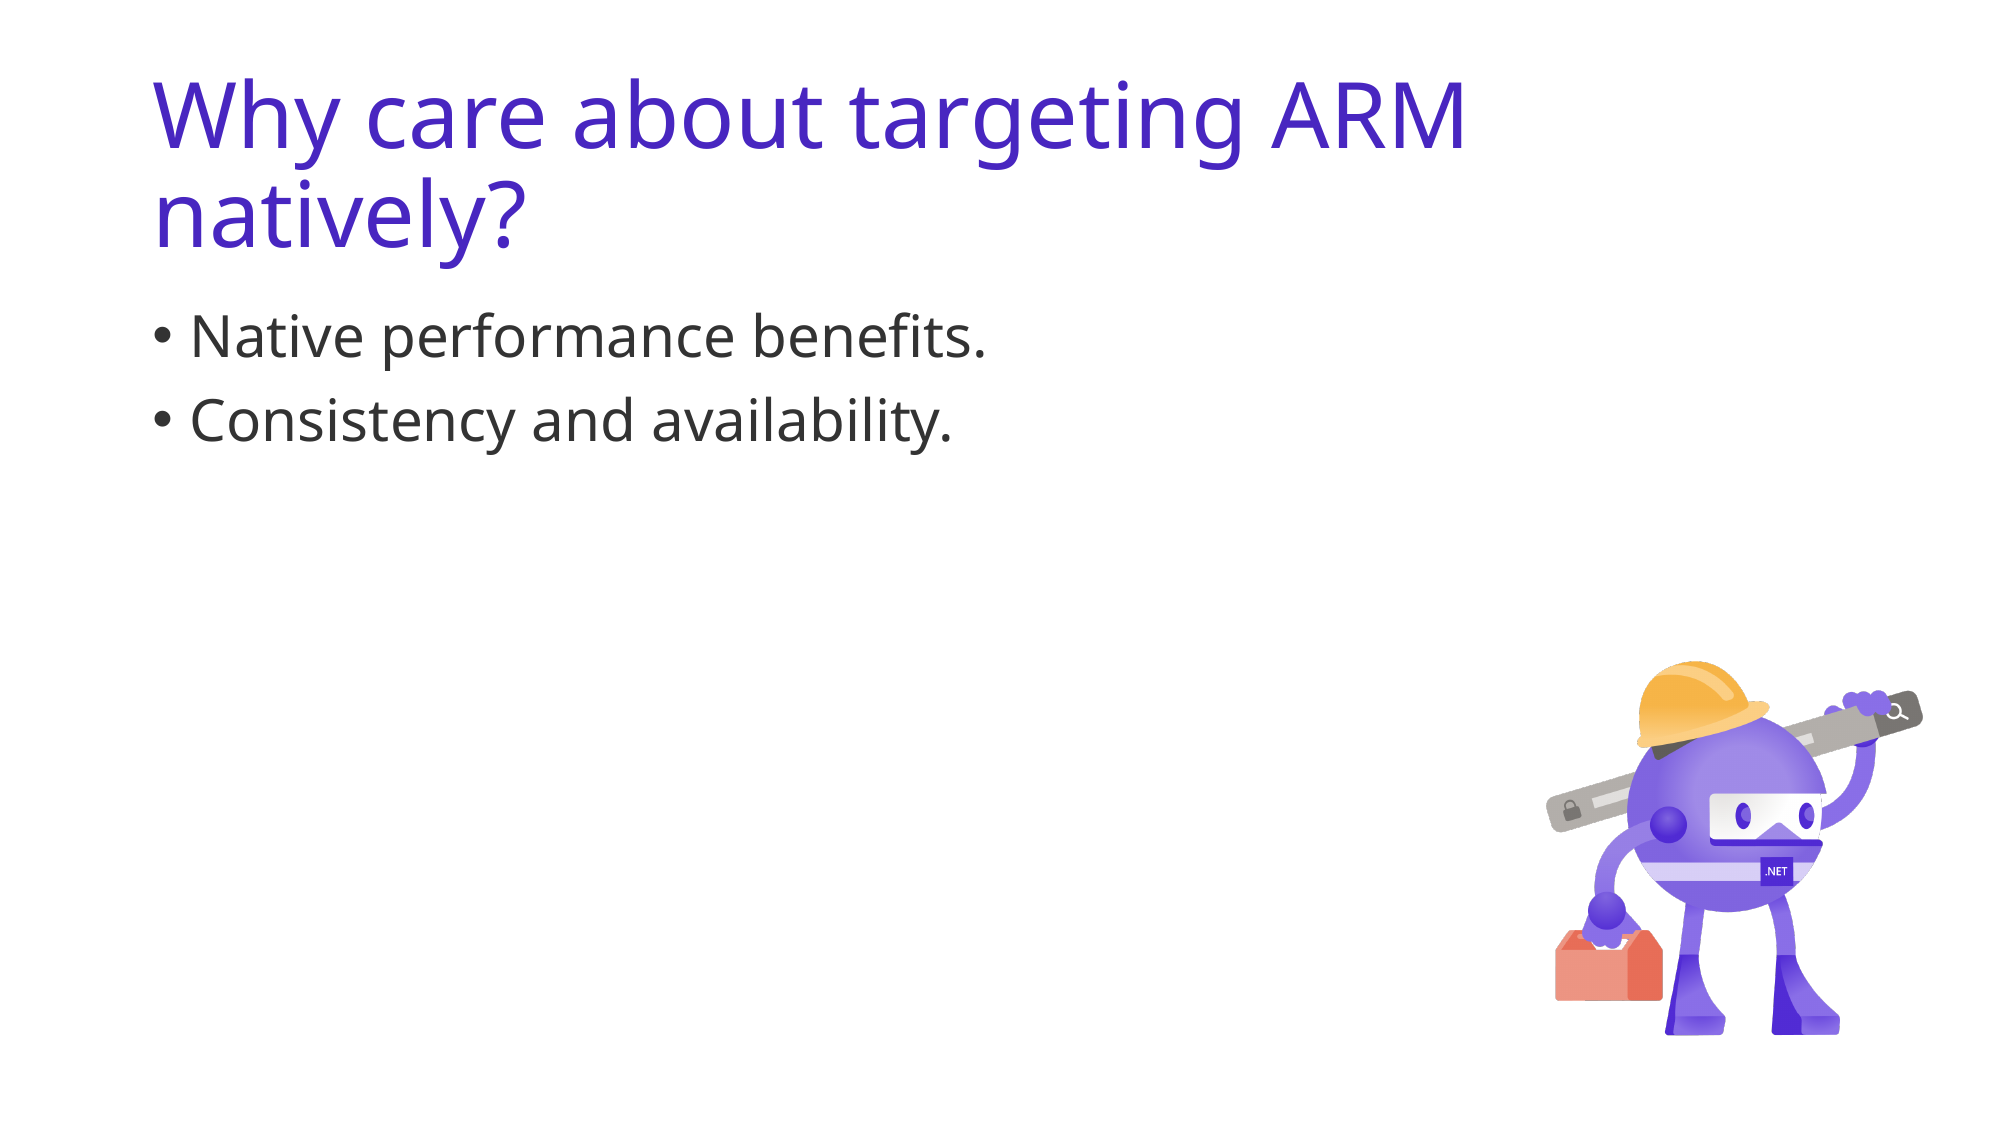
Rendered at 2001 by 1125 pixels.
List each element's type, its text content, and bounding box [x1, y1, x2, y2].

title Why care about targeting ARM natively? [137, 59, 1863, 278]
picture [1545, 660, 1923, 1036]
list Native performance benefits. Consistency and availability. [137, 299, 1863, 1014]
